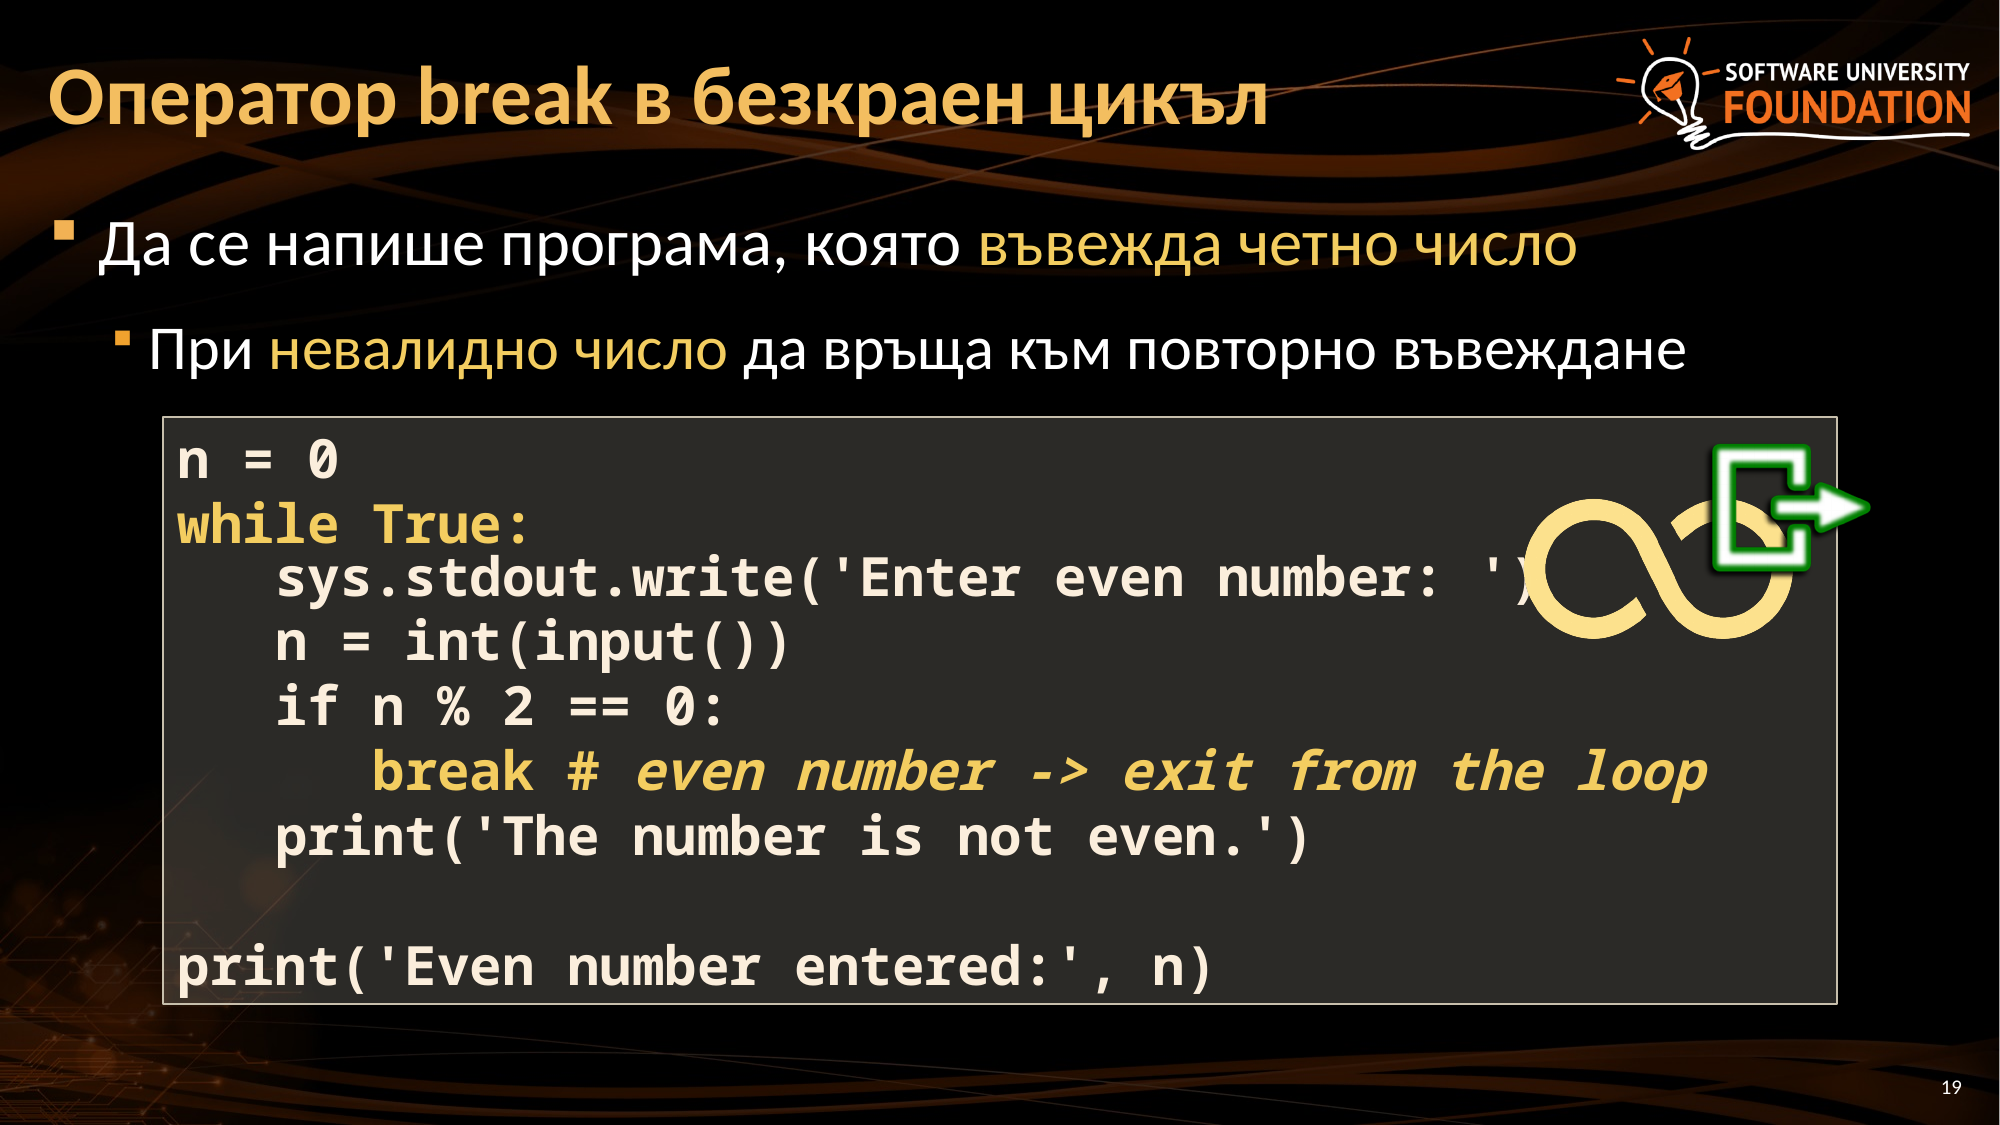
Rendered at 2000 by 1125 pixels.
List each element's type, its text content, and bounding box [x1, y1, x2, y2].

list Да се напише програма, която въвежда четно число При невалидно число да връща към повторно въвеждане [31, 188, 1968, 1103]
title Оператор break в безкраен цикъл [30, 6, 1602, 189]
text_box n = 0 while True: sys.stdout.write('Enter even number: ') n = int(input()) if n % 2 == 0: break # even number -> exit from the loop print('The number is not even.') print('Even number entered:', n) [162, 417, 1838, 1004]
picture [0, 0, 2000, 1125]
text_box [1519, 432, 1883, 644]
